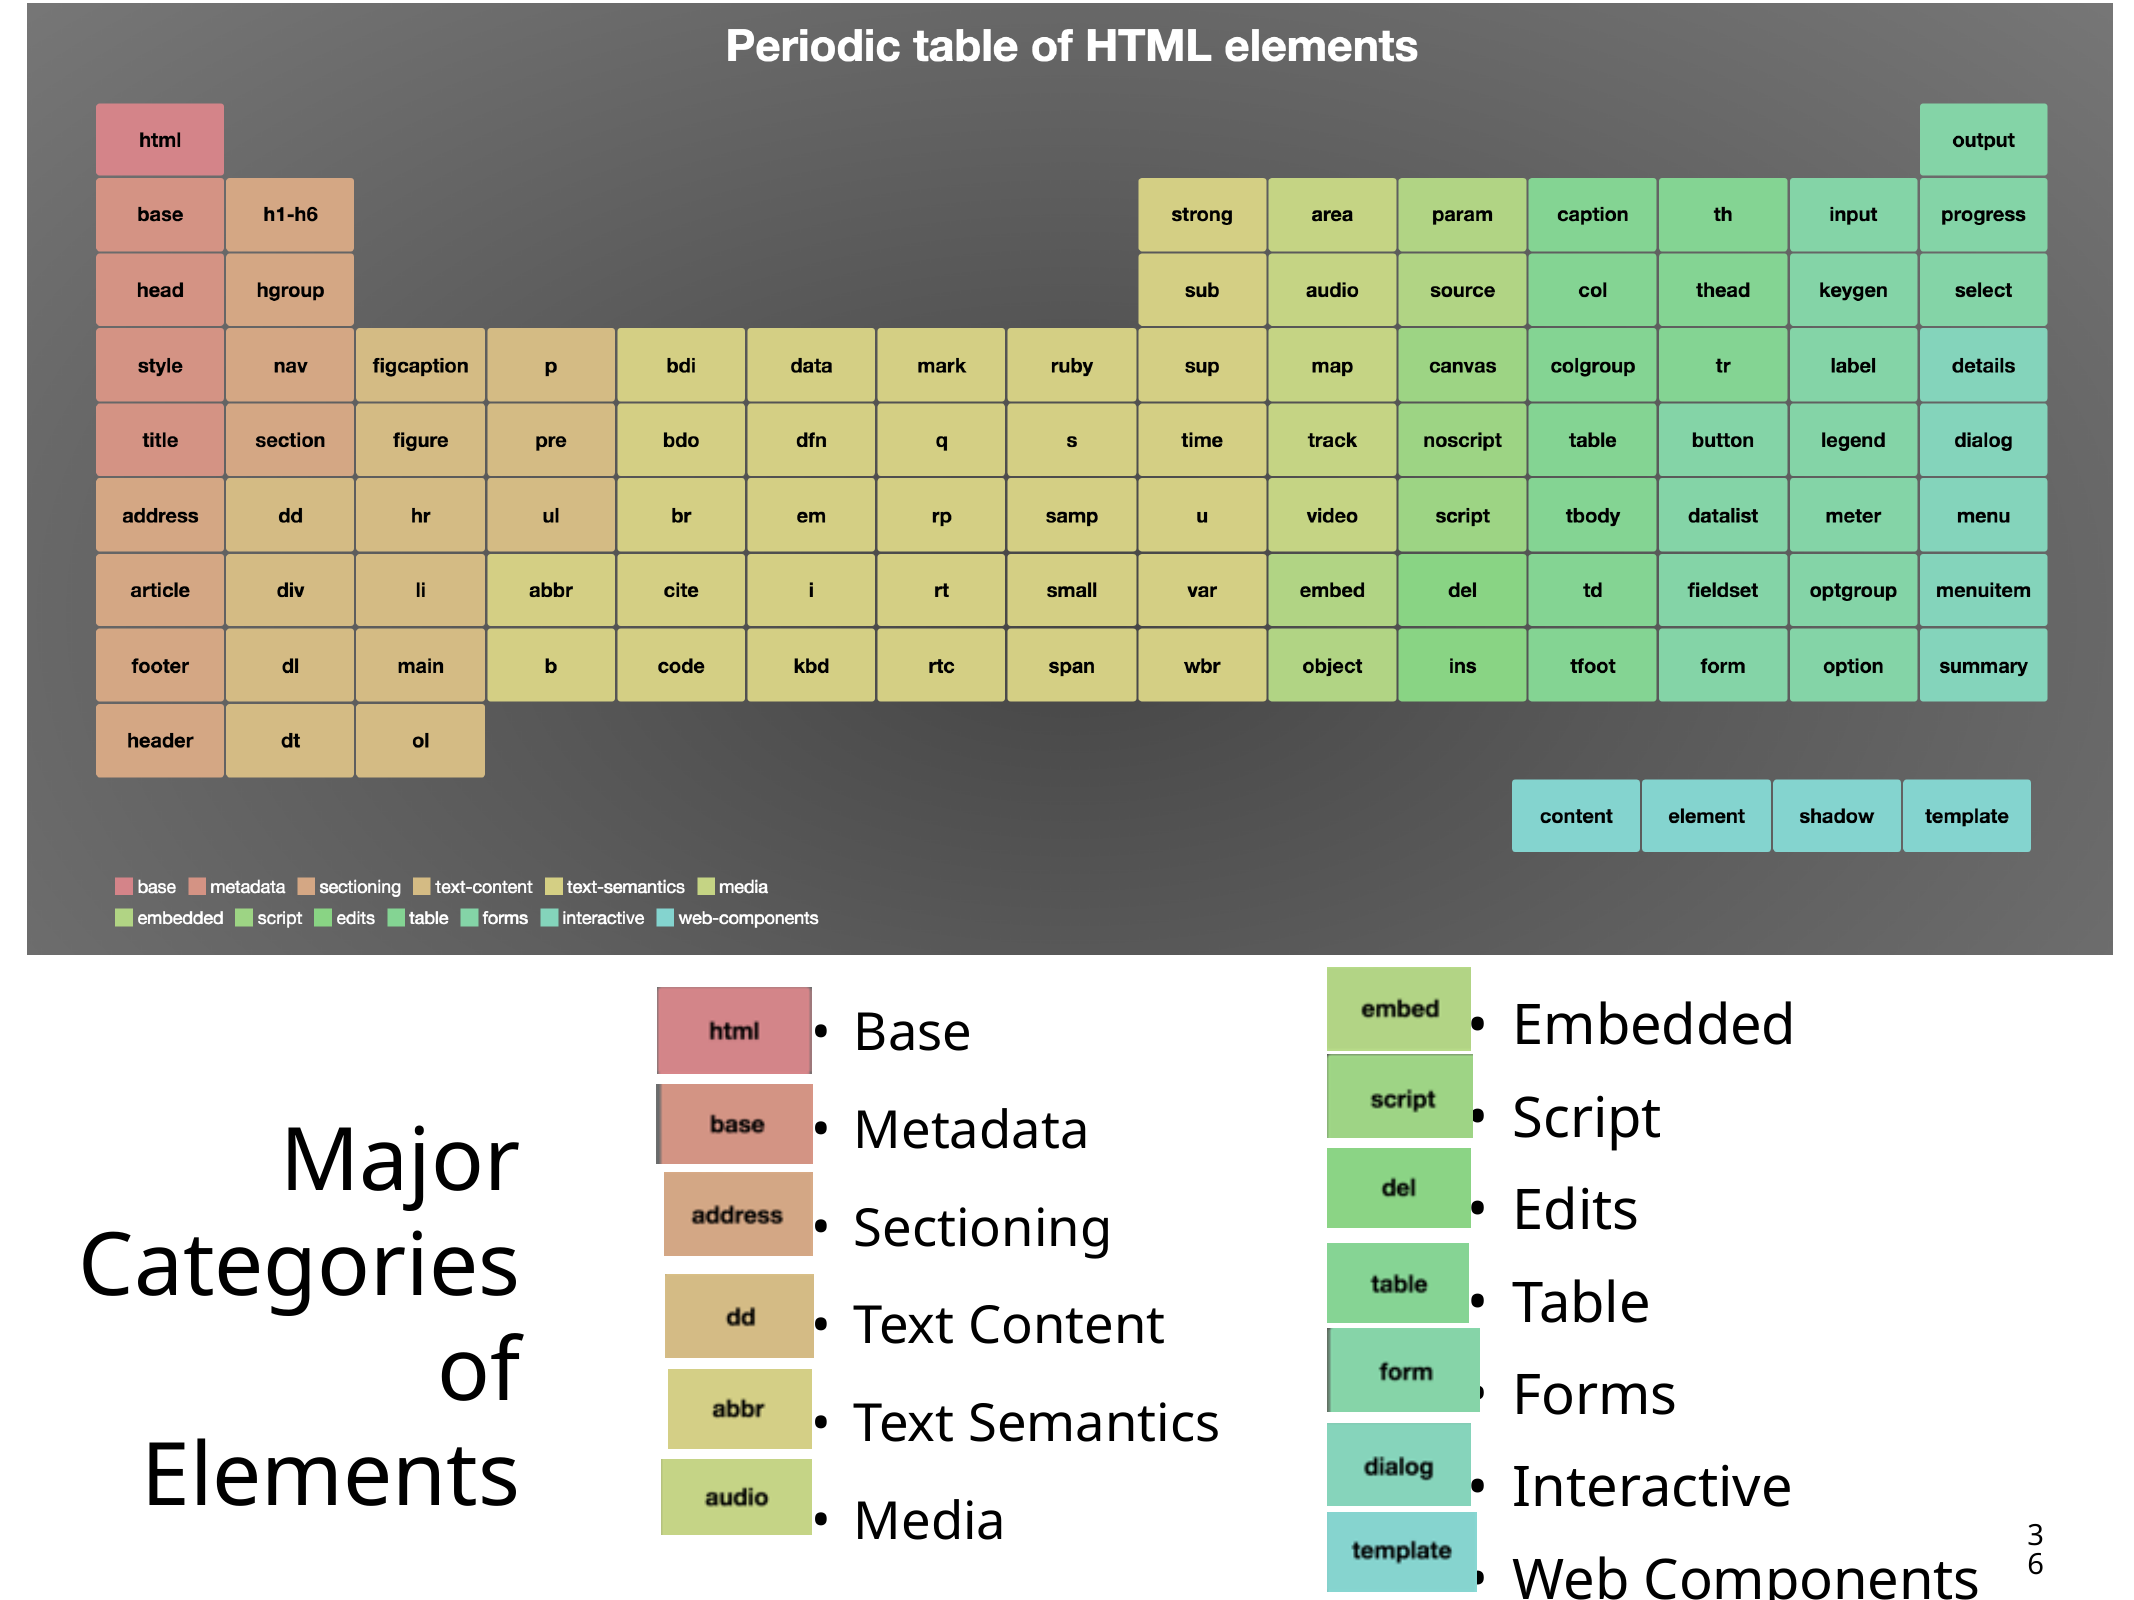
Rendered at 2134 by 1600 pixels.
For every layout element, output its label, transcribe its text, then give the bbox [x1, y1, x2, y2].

text_box Major Categories of Elements [50, 1095, 536, 1530]
picture [664, 1171, 813, 1256]
picture [1326, 1054, 1474, 1138]
picture [1326, 1328, 1480, 1412]
text_box Base Metadata Sectioning Text Content Text Semantics Media [803, 989, 1294, 1560]
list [26, 3, 2113, 955]
picture [664, 1274, 814, 1359]
picture [661, 1459, 813, 1536]
picture [1326, 966, 1471, 1051]
picture [1326, 1423, 1471, 1506]
picture [667, 1369, 813, 1449]
picture [1326, 1148, 1471, 1228]
picture [657, 987, 813, 1074]
picture [1326, 1243, 1469, 1324]
picture [656, 1084, 814, 1165]
slide_number 36 [2012, 1508, 2064, 1559]
text_box Embedded Script Edits Table Forms Interactive Web Components [1459, 967, 1993, 1600]
picture [1326, 1512, 1478, 1593]
